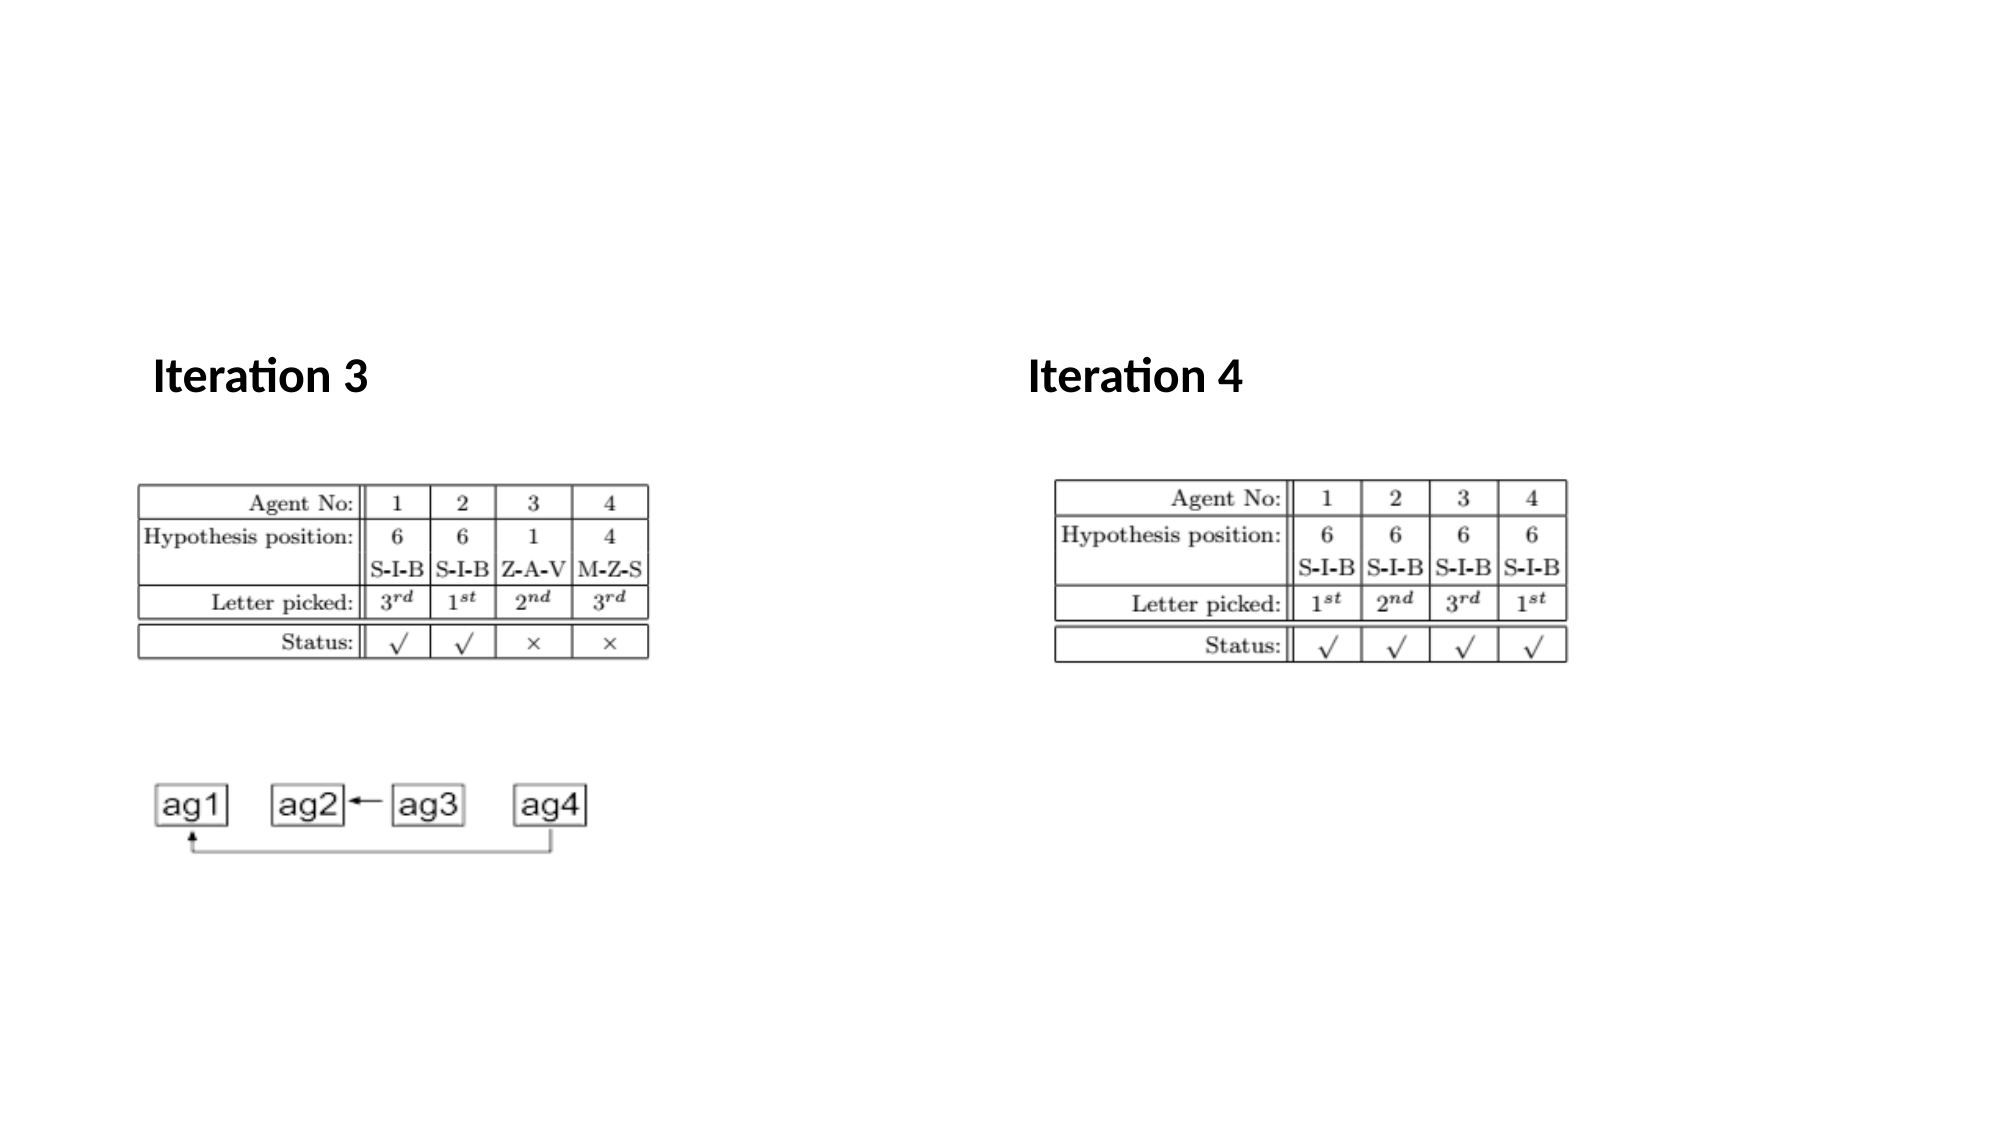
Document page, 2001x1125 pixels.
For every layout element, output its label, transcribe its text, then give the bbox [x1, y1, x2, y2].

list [1035, 473, 1587, 673]
list Iteration 3 [137, 275, 984, 411]
picture [137, 768, 657, 881]
list Iteration 4 [1012, 275, 1863, 411]
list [137, 473, 657, 673]
